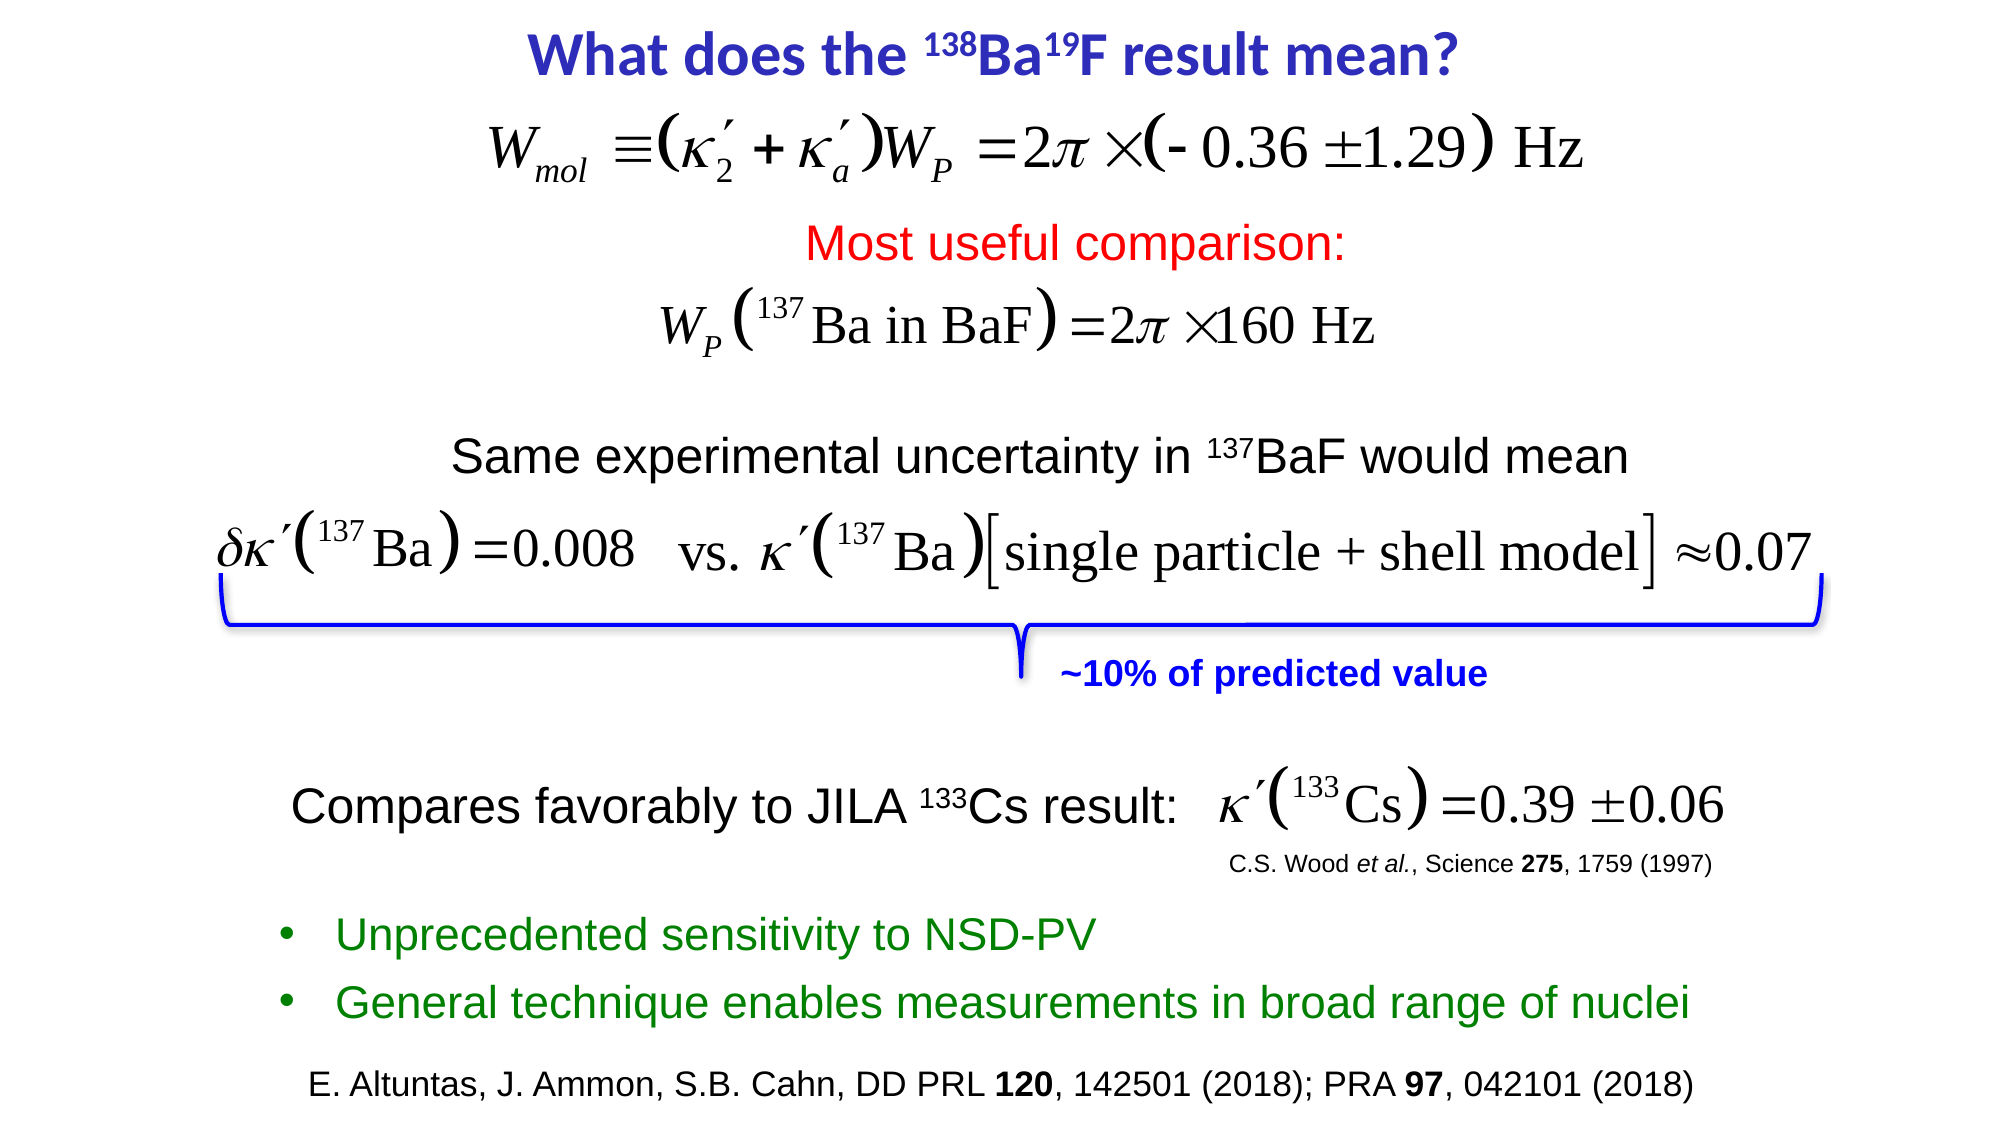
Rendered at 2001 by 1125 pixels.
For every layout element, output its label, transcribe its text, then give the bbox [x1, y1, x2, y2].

text_box Most useful comparison: [642, 211, 1435, 278]
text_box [208, 416, 1822, 703]
text_box What does the 138Ba19F result mean? [271, 3, 1717, 97]
text_box C.S. Wood et al., Science 275, 1759 (1997) [1214, 839, 1753, 885]
text_box Compares favorably to JILA 133Cs result: [264, 766, 1204, 842]
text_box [654, 278, 1385, 381]
text_box E. Altuntas, J. Ammon, S.B. Cahn, DD PRL 120, 142501 (2018); PRA 97, 042101 (2018) [249, 1054, 1753, 1112]
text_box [1209, 757, 1735, 860]
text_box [481, 100, 1595, 204]
text_box Unprecedented sensitivity to NSD-PV General technique enables measurements in broad range of nuclei [264, 897, 1742, 1035]
